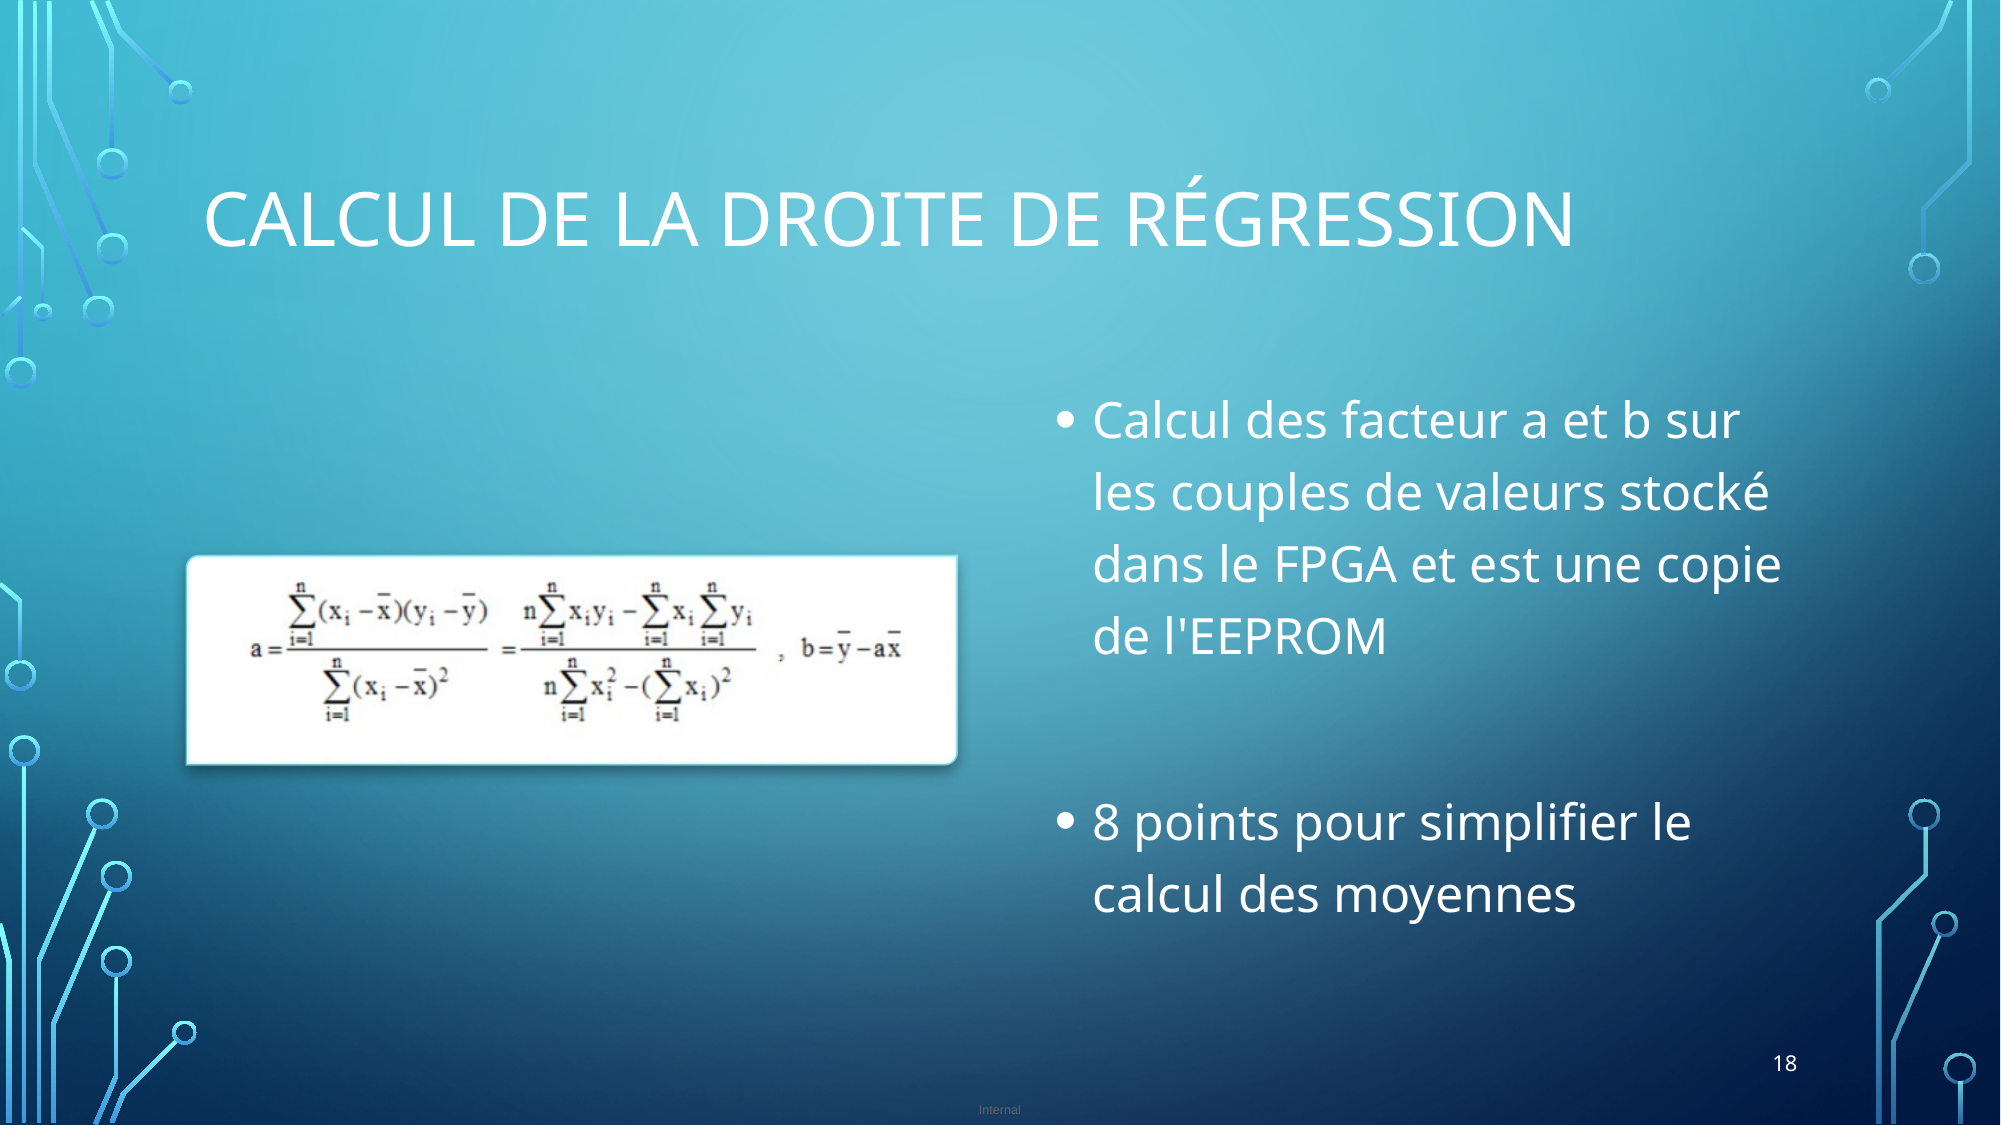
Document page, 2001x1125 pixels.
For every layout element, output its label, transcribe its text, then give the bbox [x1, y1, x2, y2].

title Calcul de la droite de régression [187, 101, 1813, 344]
list Calcul des facteur a et b sur les couples de valeurs stocké dans le FPGA et est une copie de l'EEPROM 8 points pour simplifier le calcul des moyennes [1039, 369, 1813, 950]
slide_number 18 [1685, 1035, 1813, 1095]
picture [186, 556, 957, 765]
